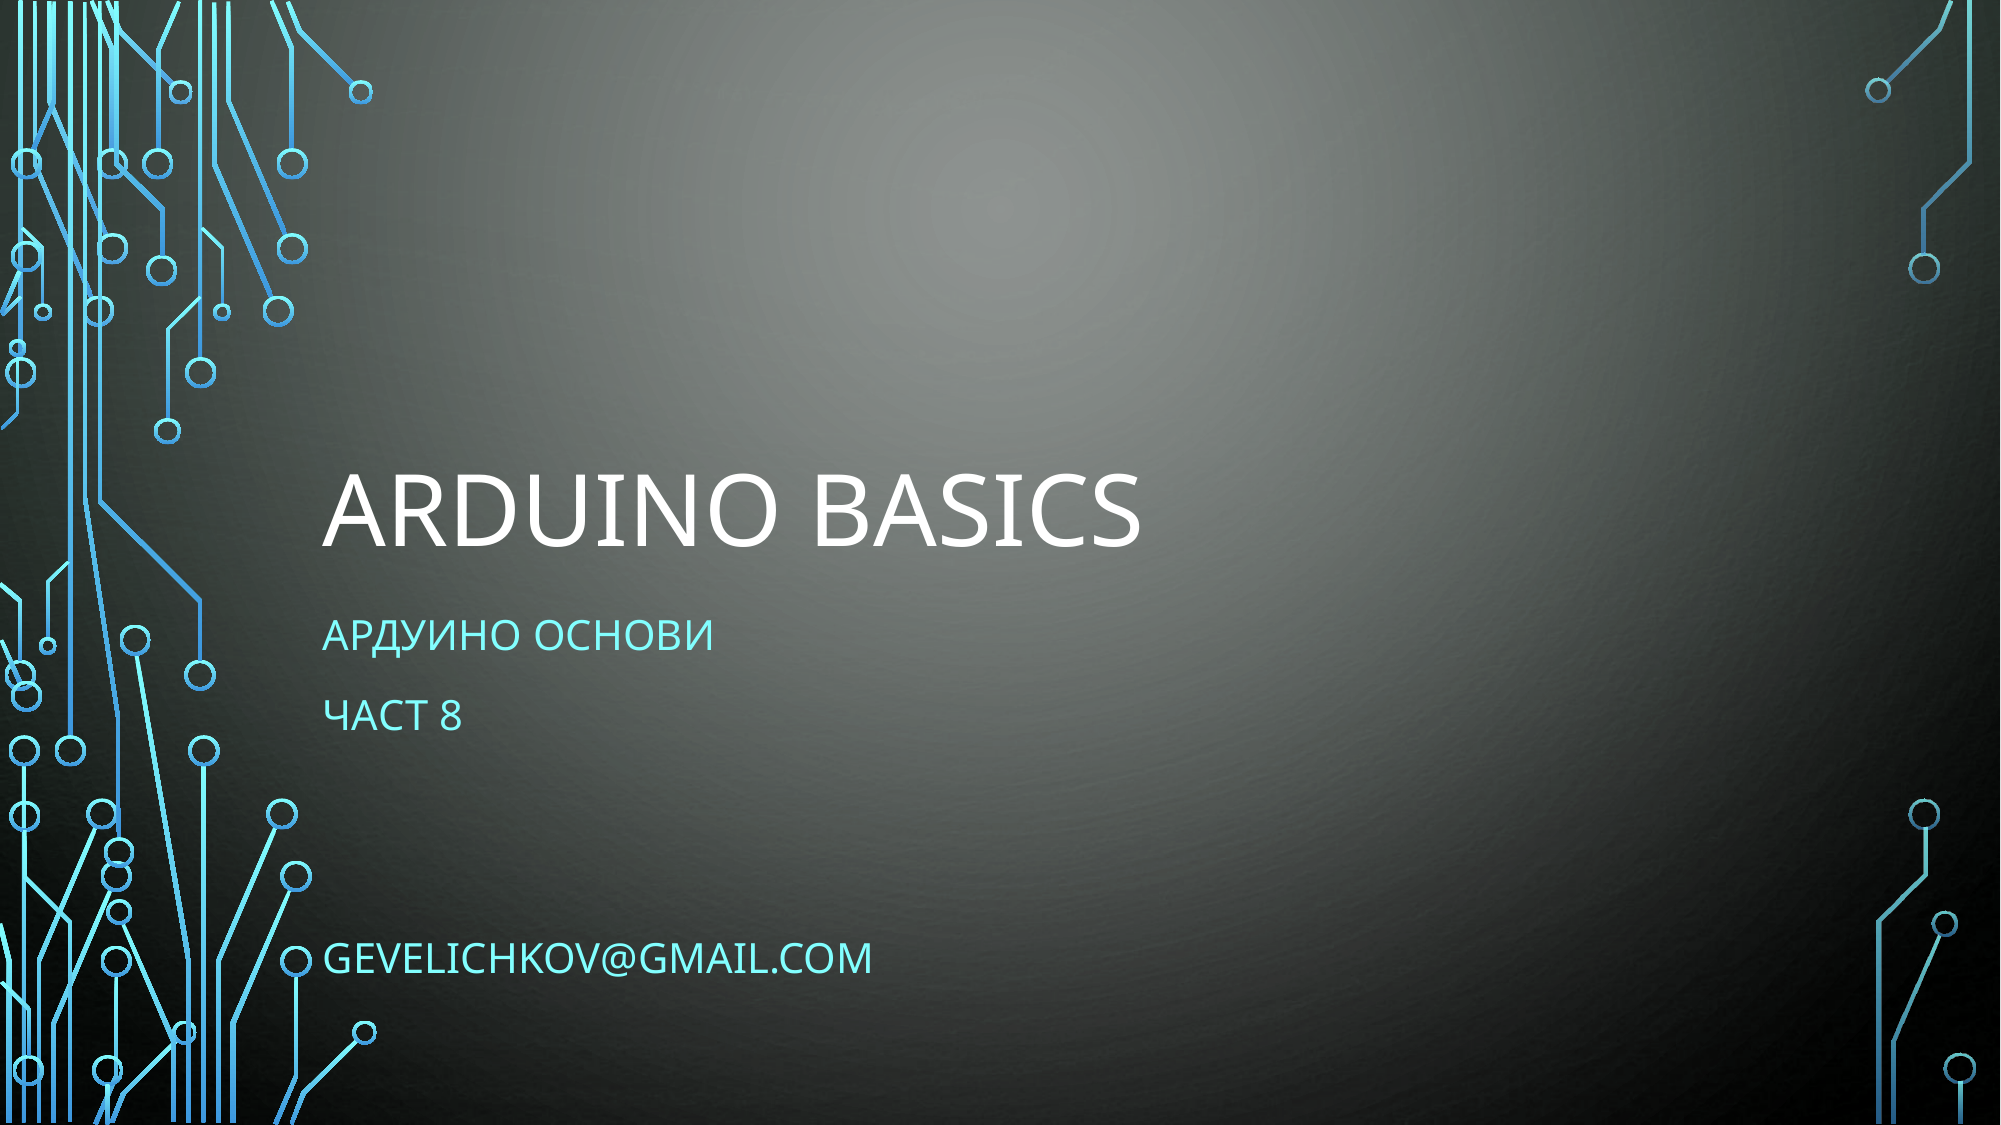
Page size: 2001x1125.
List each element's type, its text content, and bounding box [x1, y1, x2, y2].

subtitle Ардуино осноВИ Част 8 gevelichkov@gmail.com [307, 590, 1750, 1022]
title Arduino Basics [307, 184, 1750, 576]
